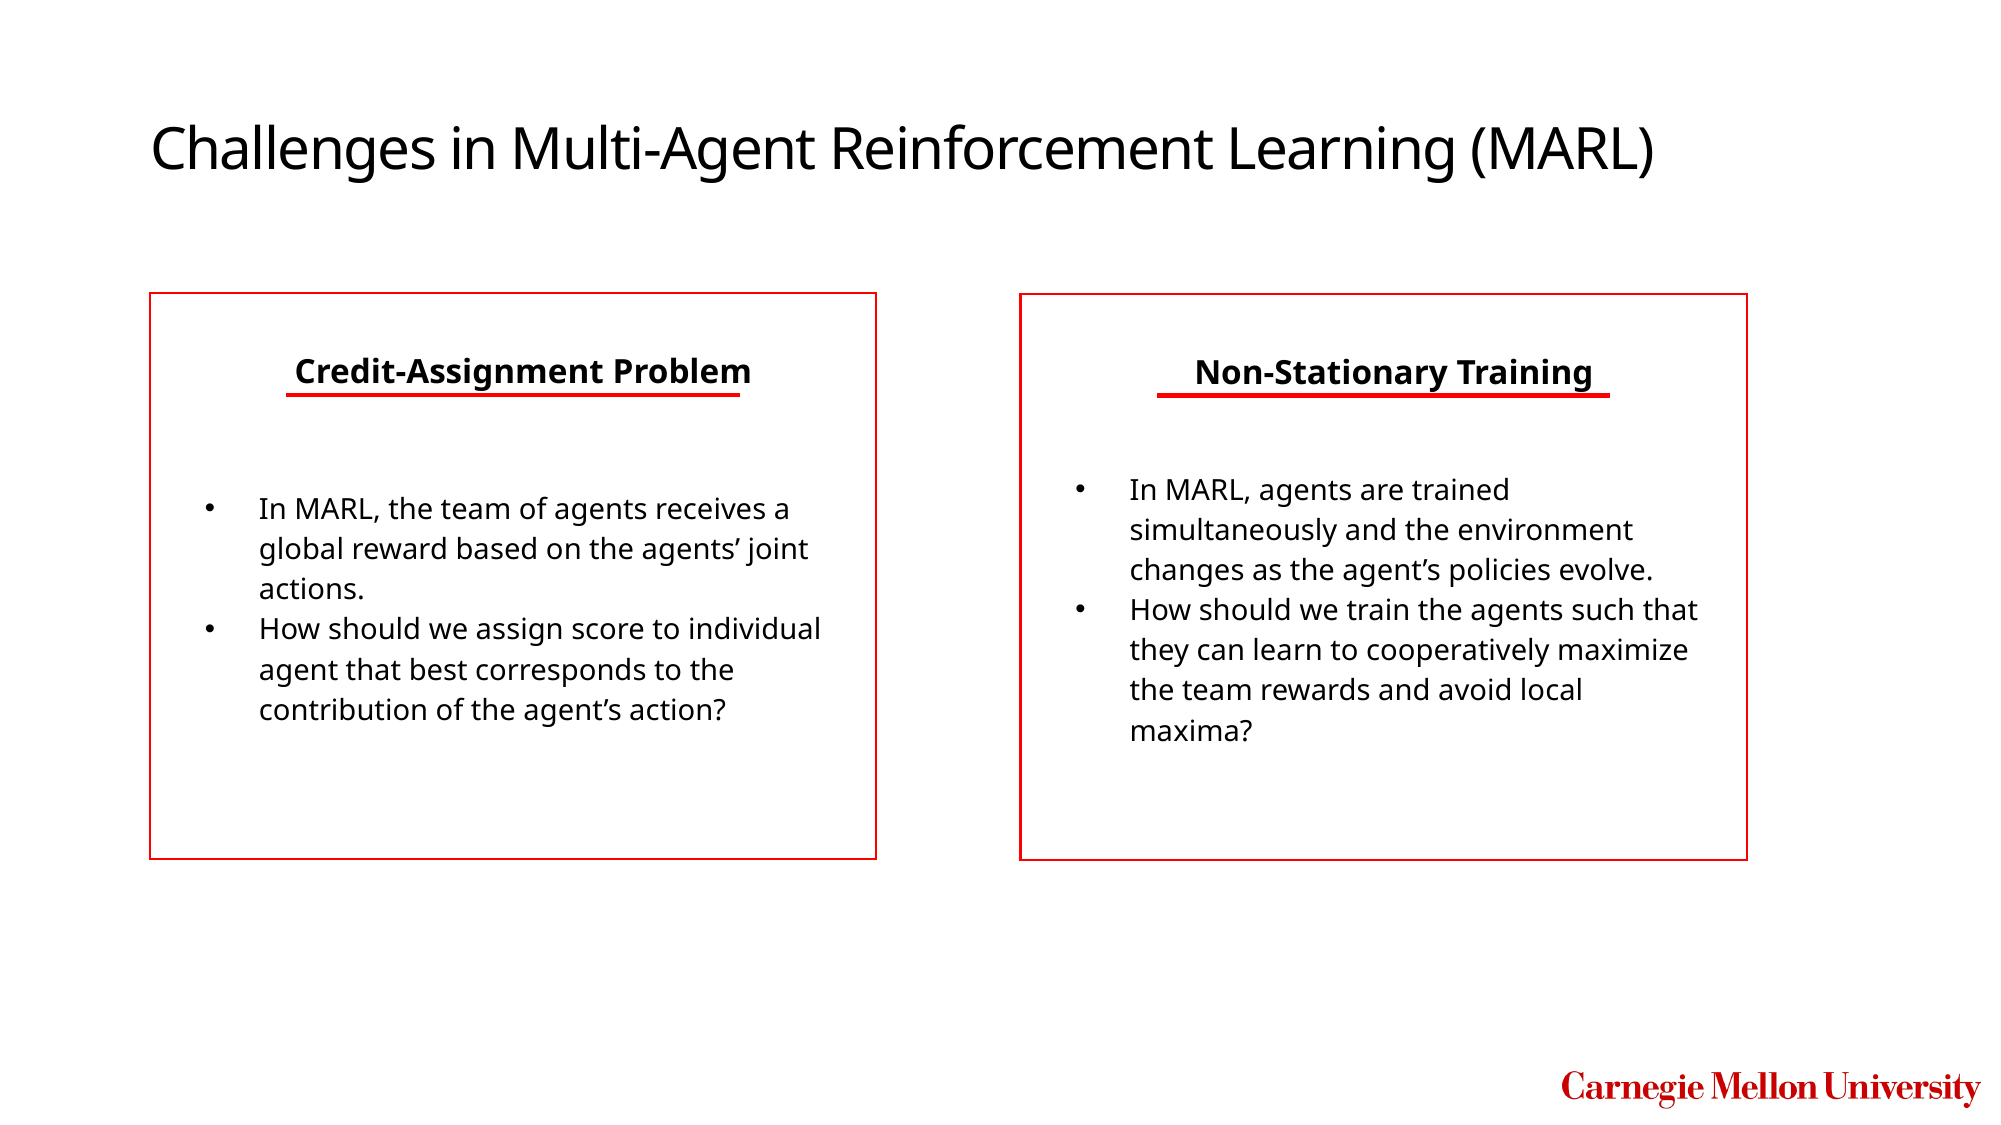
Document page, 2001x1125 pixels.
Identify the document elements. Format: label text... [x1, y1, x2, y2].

title Challenges in Multi-Agent Reinforcement Learning (MARL) [150, 84, 1850, 182]
text_box [149, 292, 877, 860]
text_box In MARL, the team of agents receives a global reward based on the agents’ joint actions. How should we assign score to individual agent that best corresponds to the contribution of the agent’s action? [178, 479, 849, 732]
picture [1562, 1070, 1981, 1109]
text_box [1019, 293, 1748, 861]
text_box In MARL, agents are trained simultaneously and the environment changes as the agent’s policies evolve. How should we train the agents such that they can learn to cooperatively maximize the team rewards and avoid local maxima? [1048, 459, 1719, 753]
